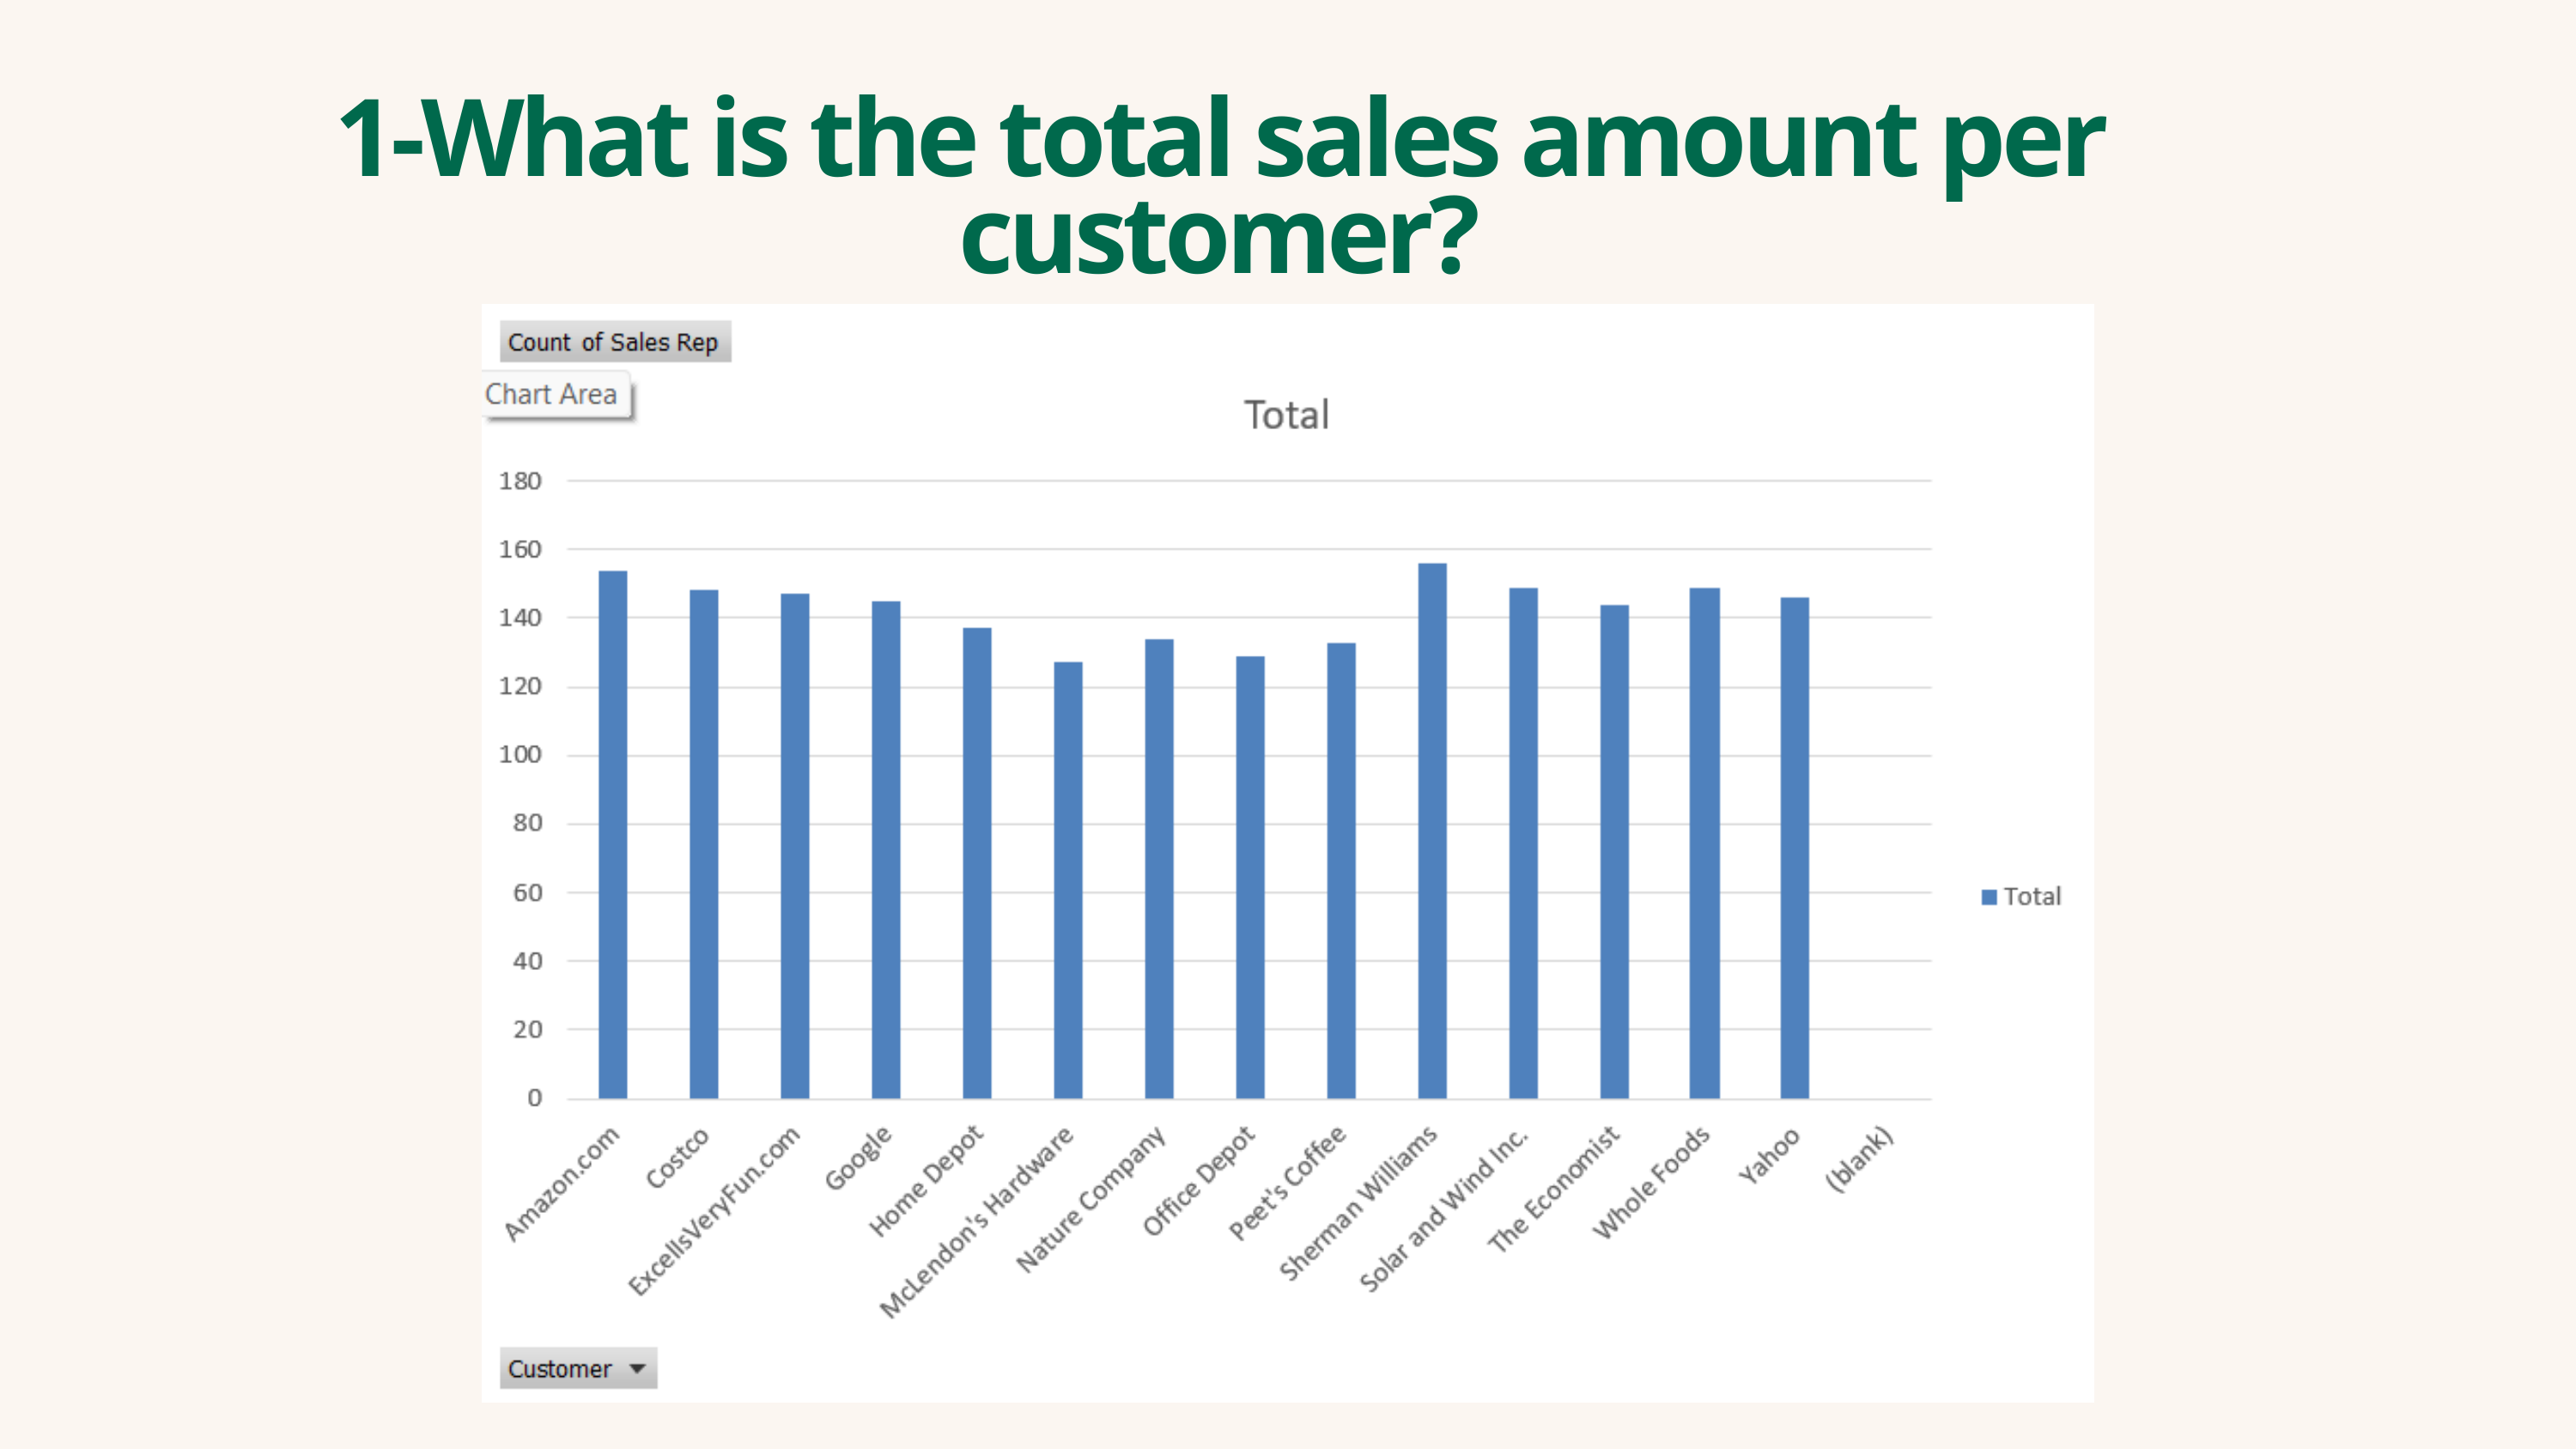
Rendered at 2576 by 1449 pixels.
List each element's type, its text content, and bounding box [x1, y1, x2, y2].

text_box 1-What is the total sales amount per customer? [267, 101, 2172, 295]
text_box [481, 304, 2094, 1403]
